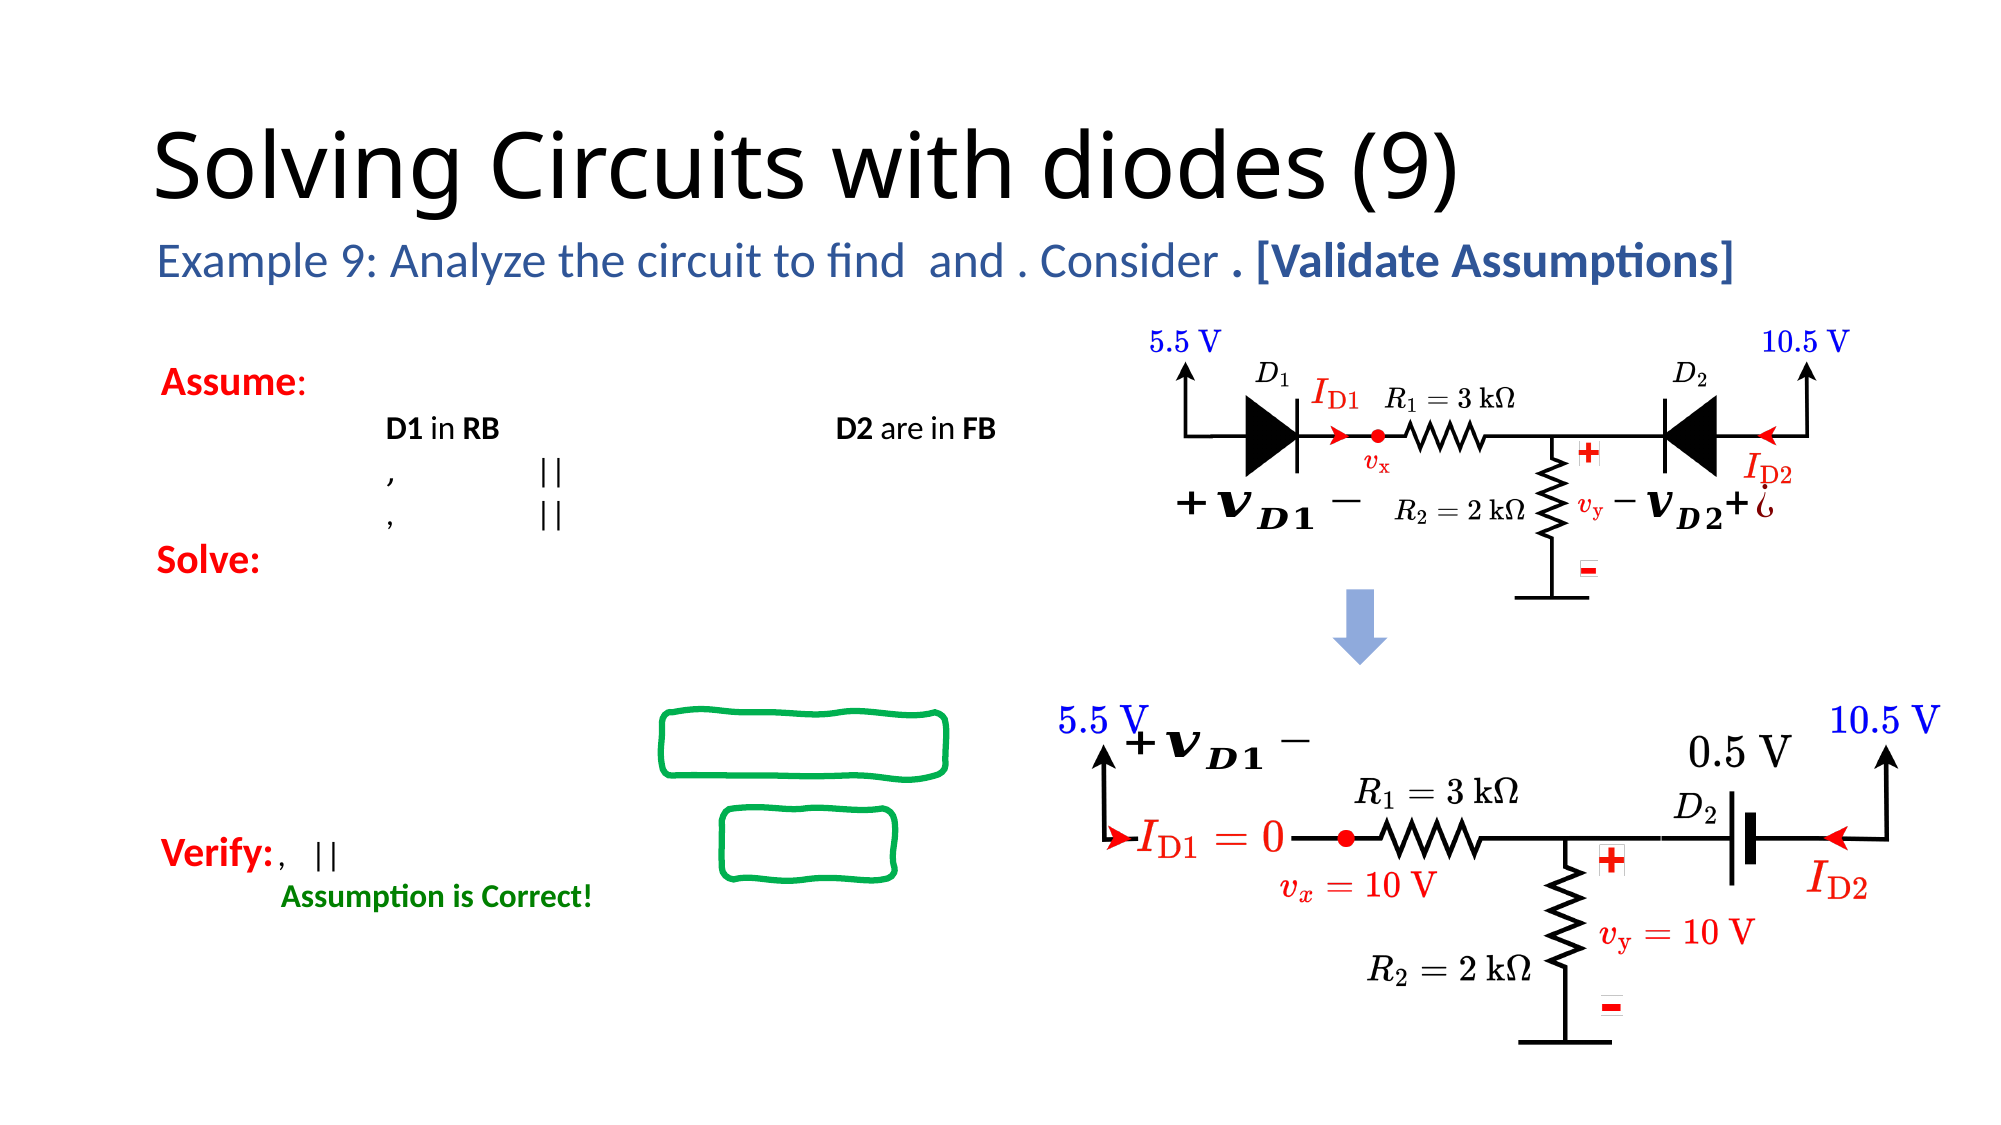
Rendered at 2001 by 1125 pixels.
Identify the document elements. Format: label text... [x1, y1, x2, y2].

picture [1040, 650, 1957, 1061]
title Solving Circuits with diodes (9) [137, 59, 1863, 278]
text_box [659, 708, 948, 781]
text_box [720, 806, 897, 882]
picture [1135, 286, 1863, 612]
text_box [1329, 612, 1391, 650]
